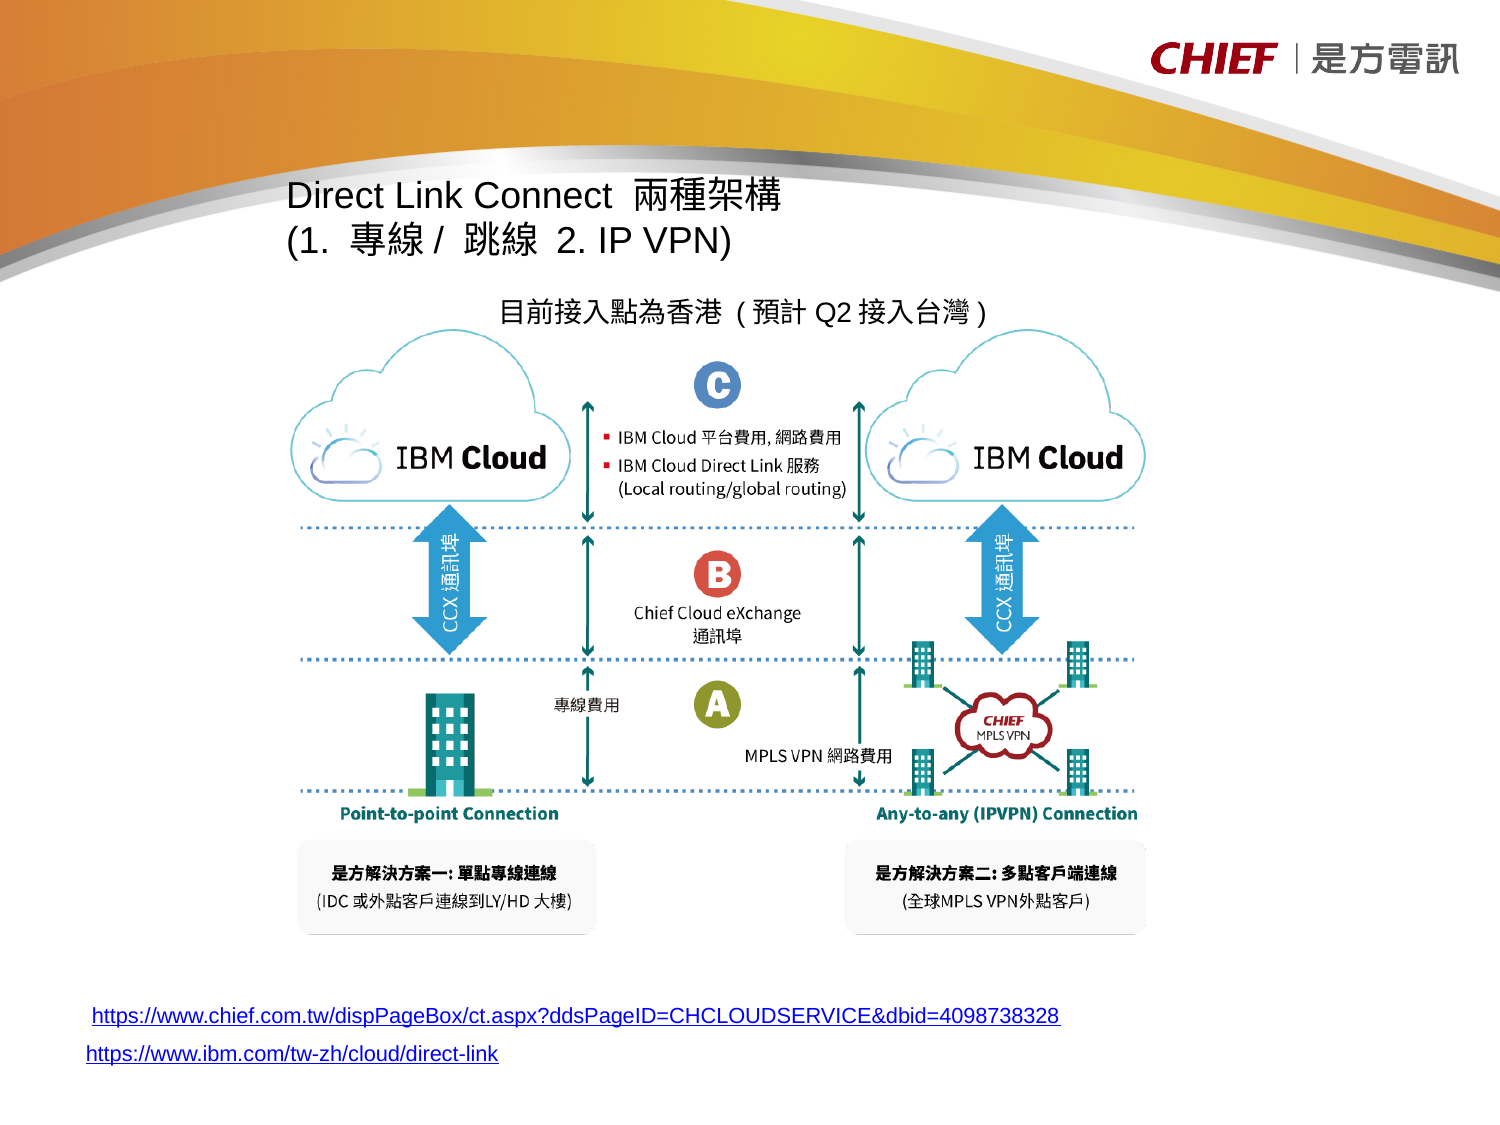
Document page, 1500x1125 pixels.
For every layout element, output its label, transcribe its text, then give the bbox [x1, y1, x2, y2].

text_box 目前接入點為香港 (預計Q2接入台灣) [484, 286, 1047, 328]
picture [0, 0, 1500, 1125]
text_box Direct Link Connect 兩種架構 (1. 專線/ 跳線 2. IP VPN) [271, 163, 1158, 269]
text_box https://www.ibm.com/tw-zh/cloud/direct-link [70, 1032, 514, 1100]
text_box https://www.chief.com.tw/dispPageBox/ct.aspx?ddsPageID=CHCLOUDSERVICE&dbid=4098738328 [77, 994, 1076, 1062]
